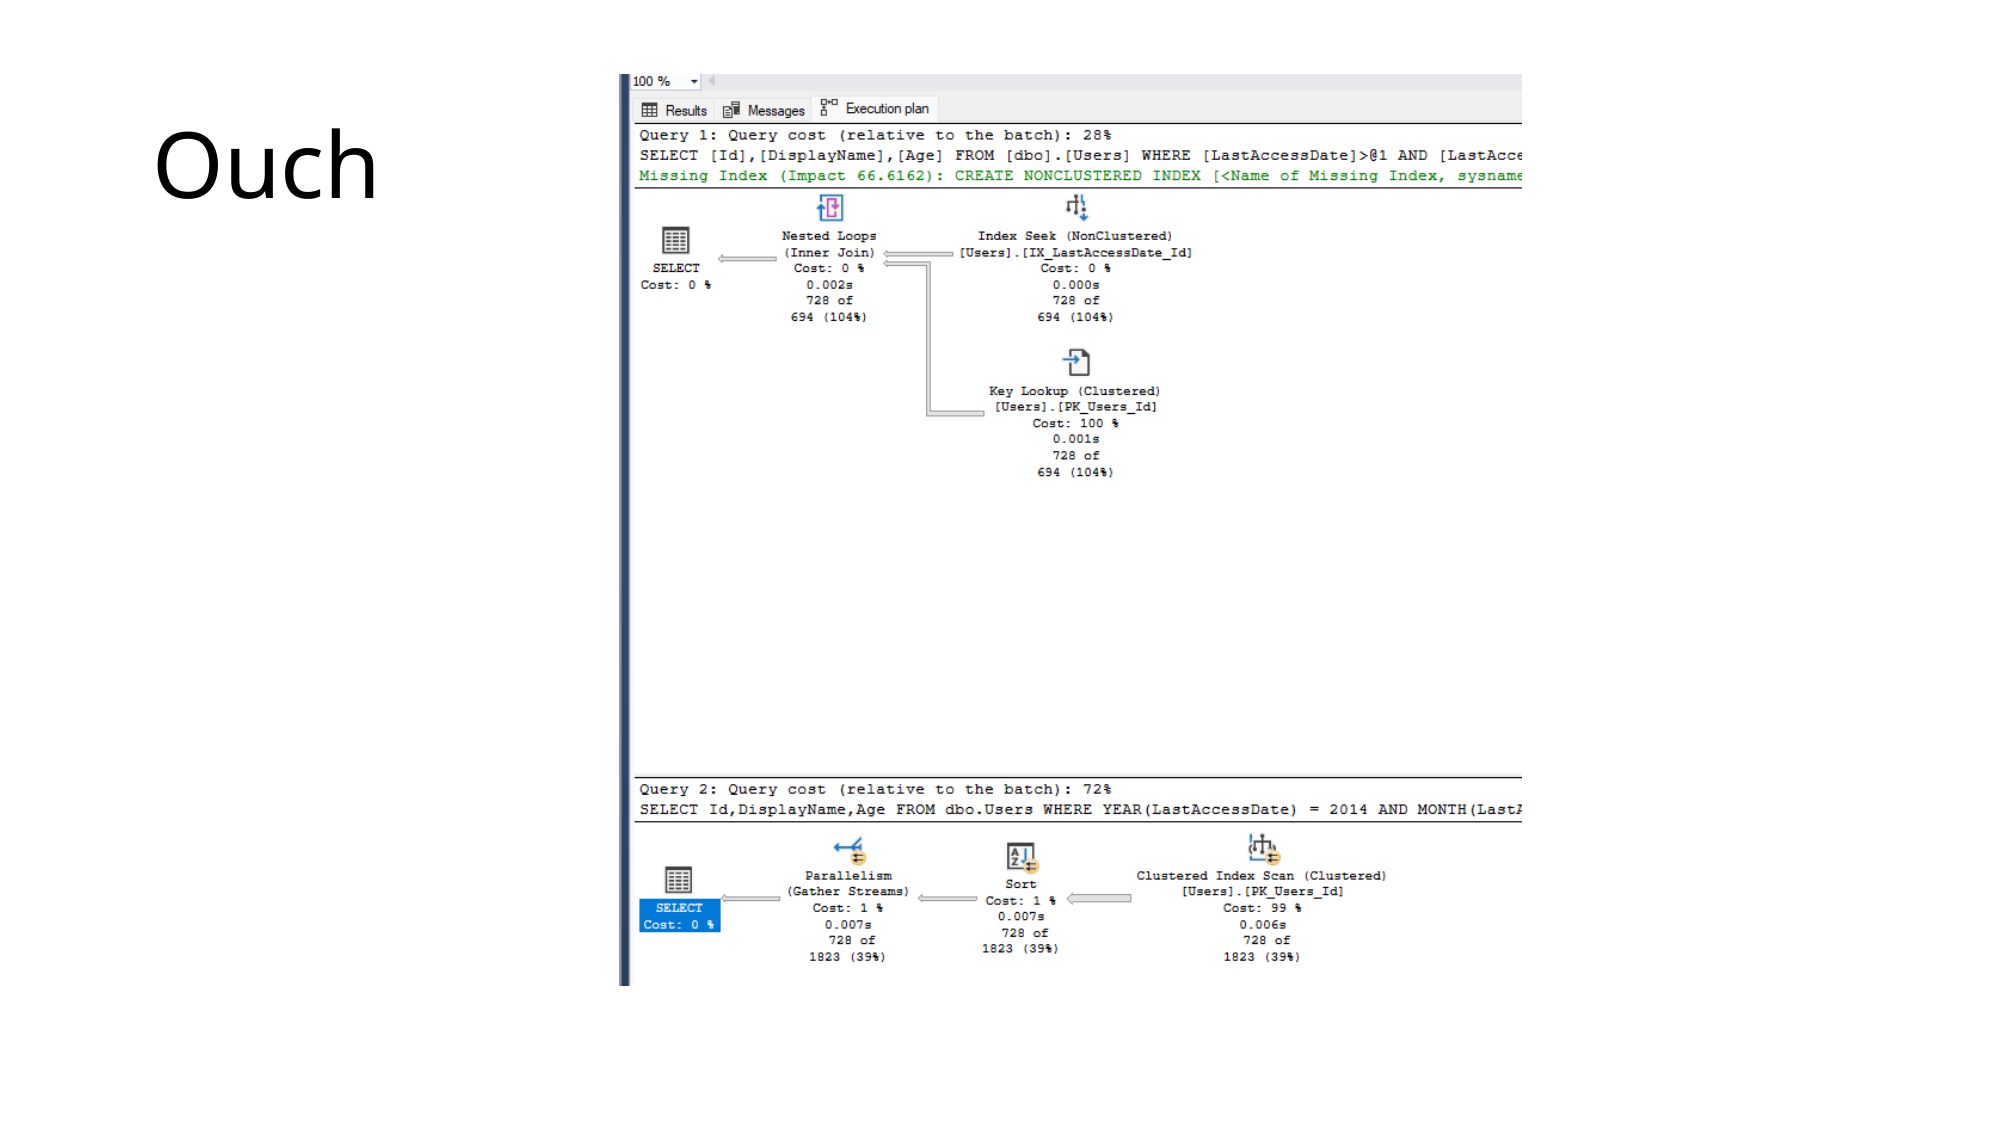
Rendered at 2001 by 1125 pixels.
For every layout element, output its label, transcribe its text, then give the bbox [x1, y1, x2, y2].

title Ouch [137, 59, 1863, 278]
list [618, 73, 1522, 986]
